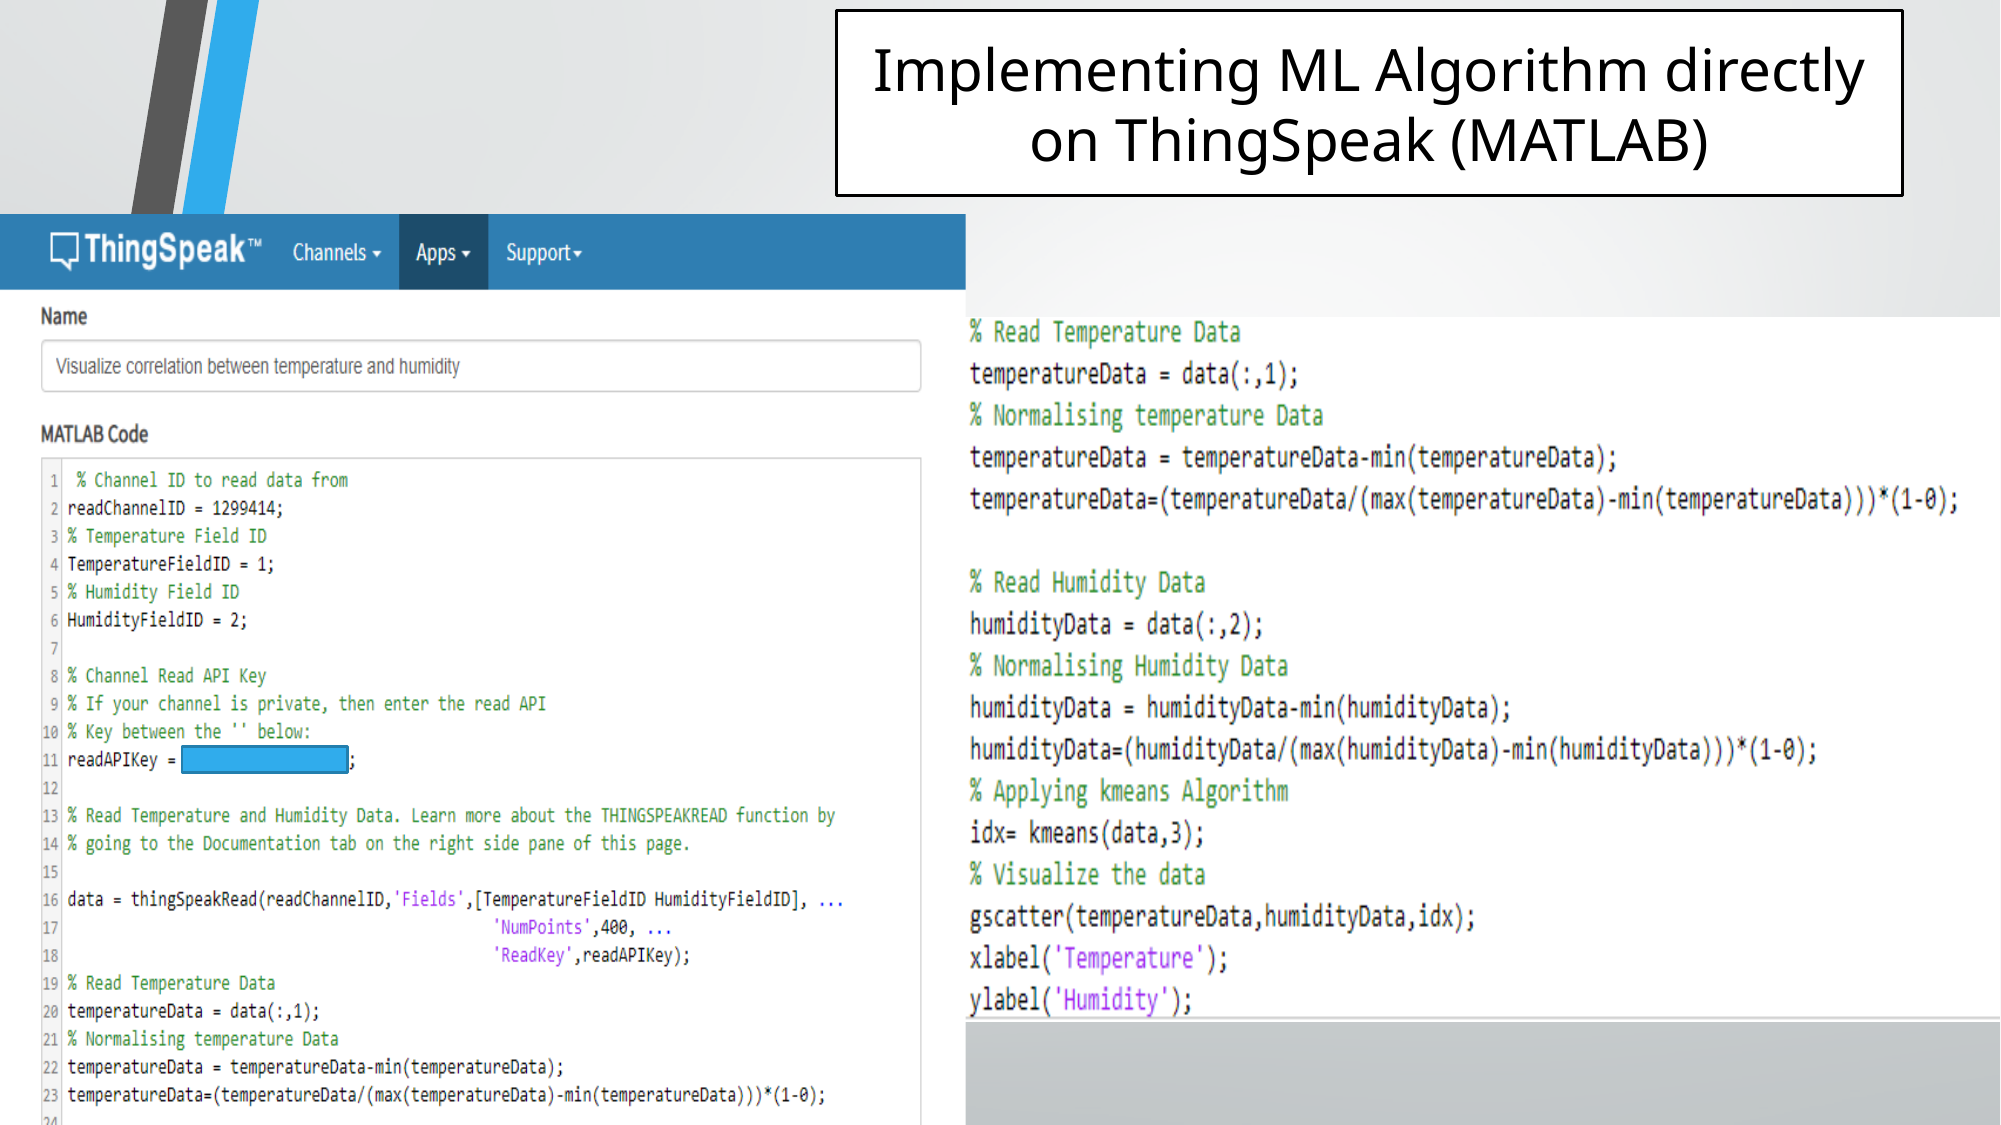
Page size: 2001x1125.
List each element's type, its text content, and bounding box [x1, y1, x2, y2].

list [0, 214, 966, 1125]
title Implementing ML Algorithm directly on ThingSpeak (MATLAB) [835, 9, 1904, 197]
picture [966, 317, 2000, 1023]
